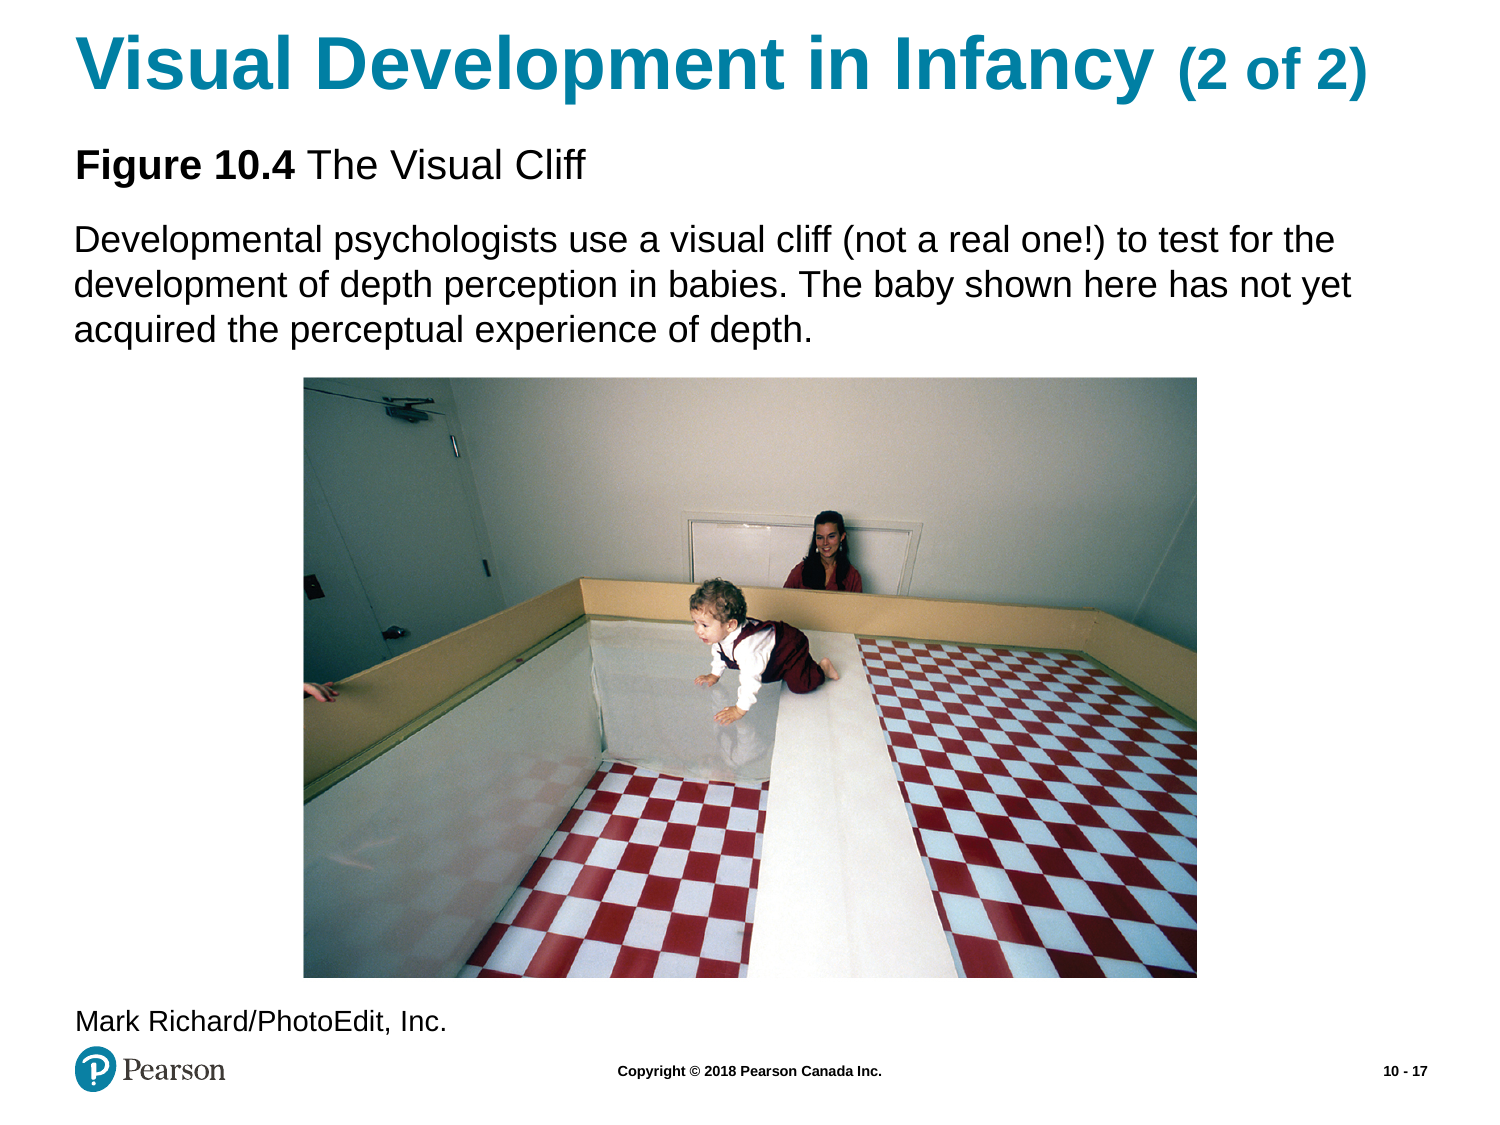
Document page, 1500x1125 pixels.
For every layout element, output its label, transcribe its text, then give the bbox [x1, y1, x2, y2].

list Figure 10.4 The Visual Cliff [75, 137, 1425, 188]
list Developmental psychologists use a visual cliff (not a real one!) to test for the development of depth perception in babies. The baby shown here has not yet acquired the perceptual experience of depth. [73, 214, 1424, 352]
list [295, 369, 1205, 987]
title Visual Development in Infancy (2 of 2) [75, 8, 1425, 112]
list Mark Richard/PhotoEdit, Inc. [75, 1002, 1413, 1038]
